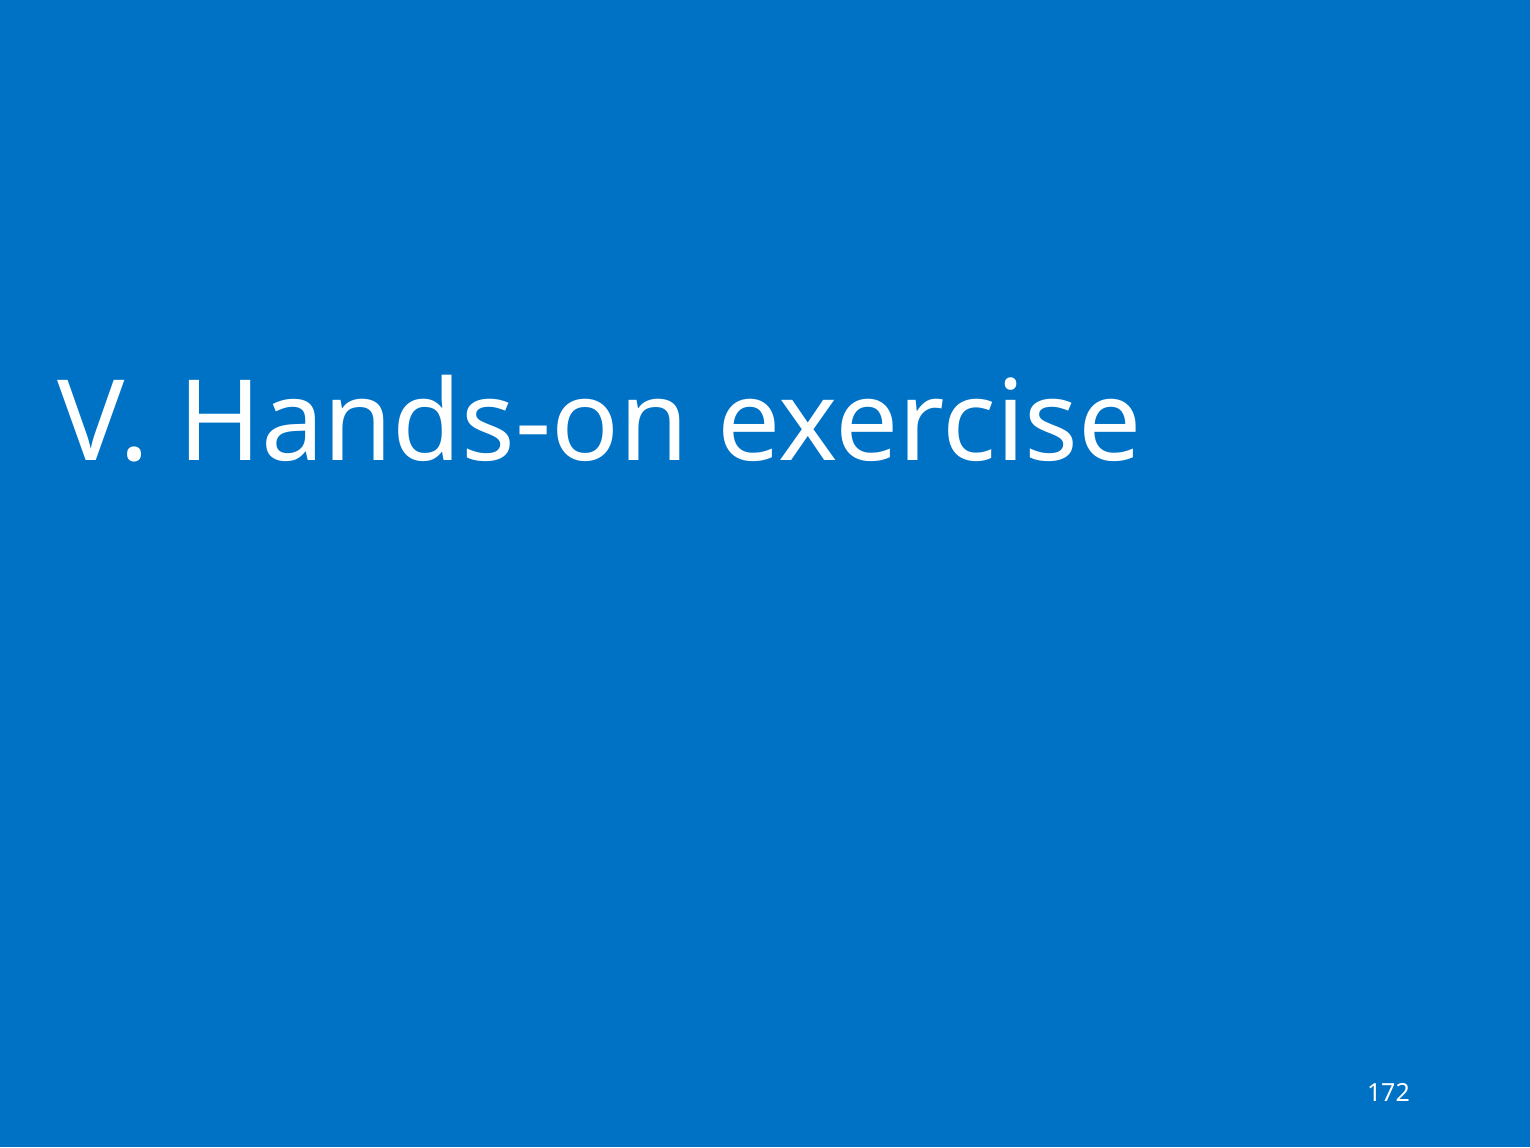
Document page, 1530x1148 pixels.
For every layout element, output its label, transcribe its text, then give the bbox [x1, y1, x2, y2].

slide_number 172 [1080, 1063, 1425, 1125]
title V. Hands-on exercise [33, 348, 1497, 502]
